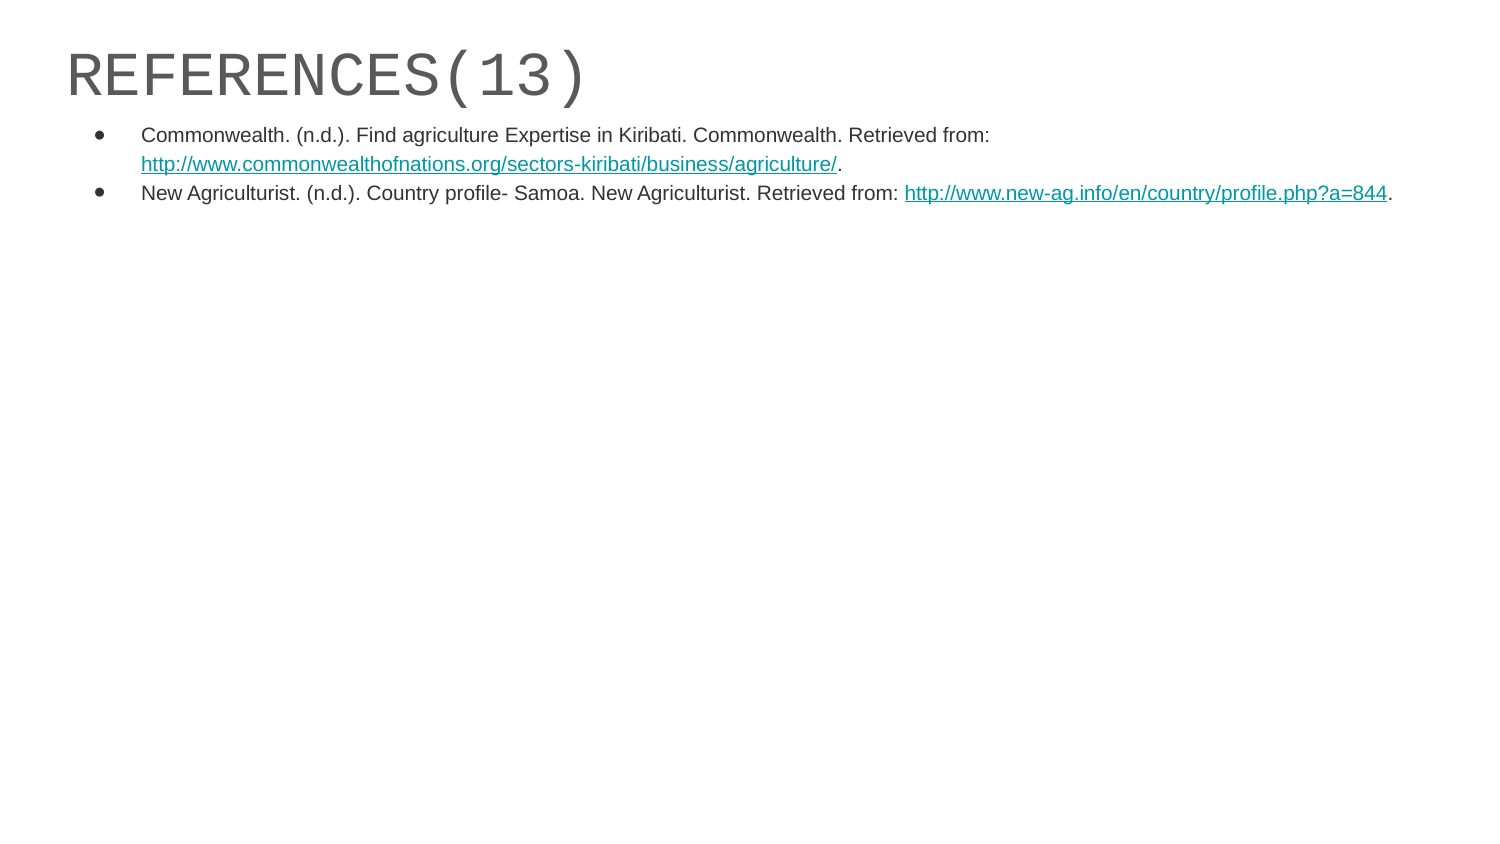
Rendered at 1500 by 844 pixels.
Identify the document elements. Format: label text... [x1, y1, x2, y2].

subtitle REFERENCES(13) [51, 17, 1449, 102]
subtitle Commonwealth. (n.d.). Find agriculture Expertise in Kiribati. Commonwealth. Retrieved from: http://www.commonwealthofnations.org/sectors-kiribati/business/agriculture/. New Agriculturist. (n.d.). Country profile- Samoa. New Agriculturist. Retrieved from: http://www.new-ag.info/en/country/profile.php?a=844. [51, 102, 1449, 821]
